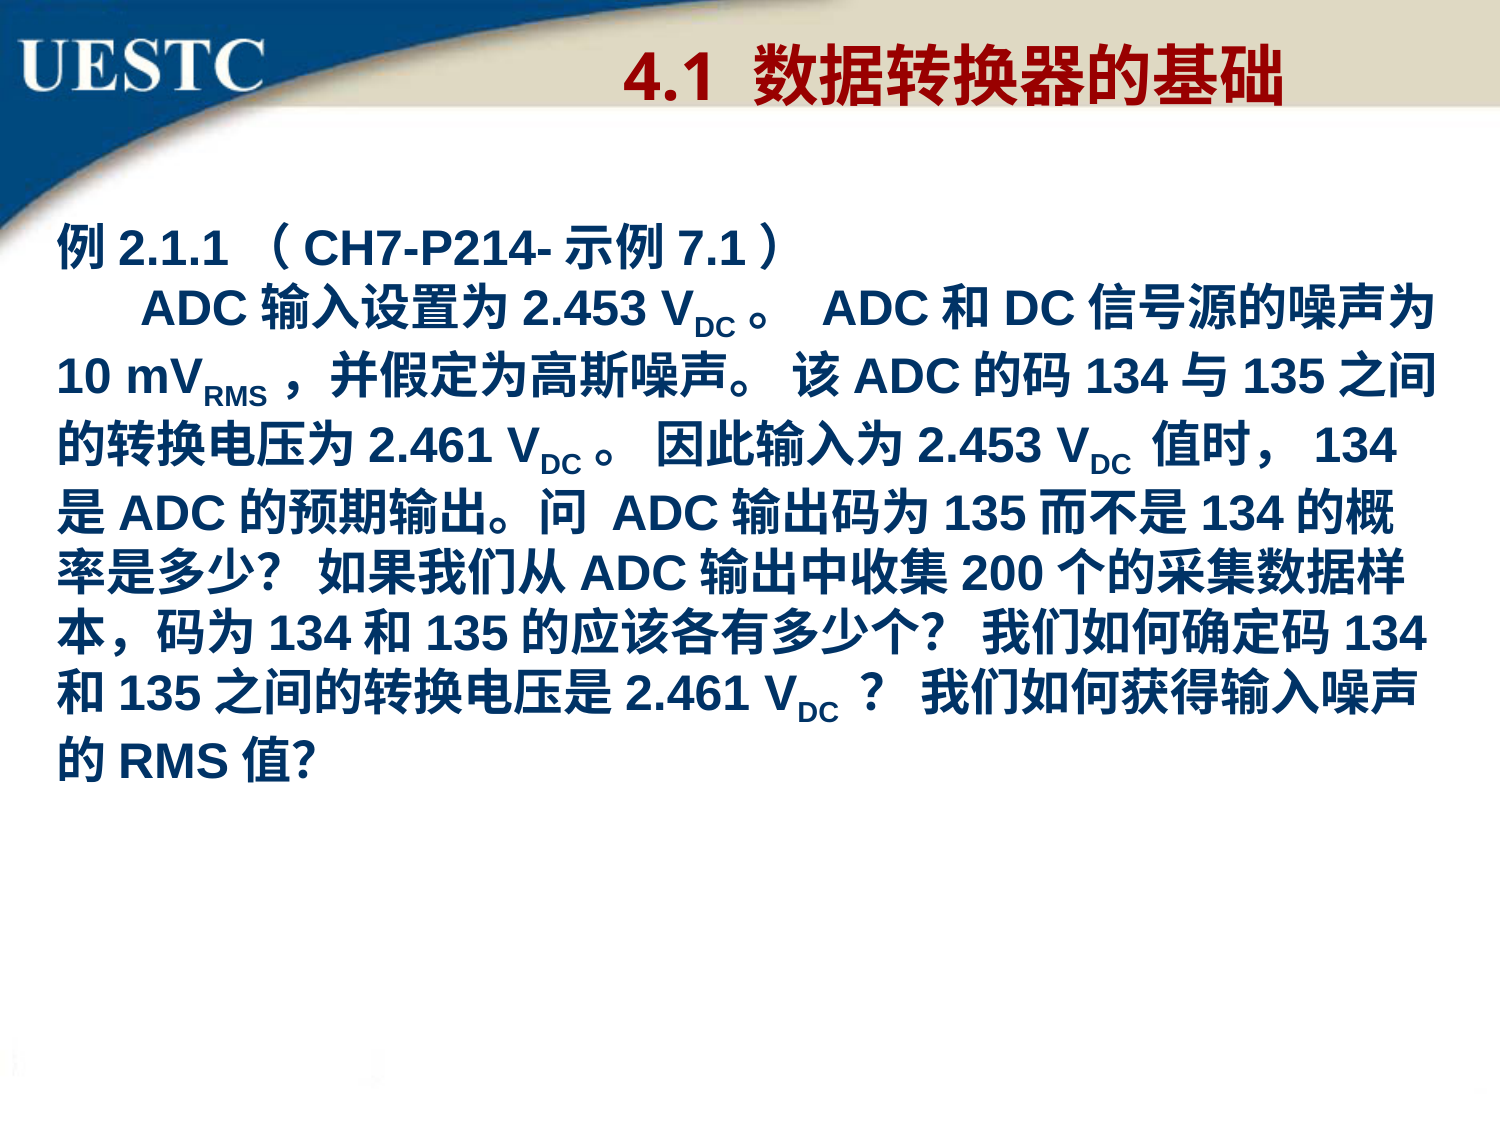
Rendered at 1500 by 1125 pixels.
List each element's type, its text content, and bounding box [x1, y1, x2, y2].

picture [0, 0, 1500, 1125]
text_box 例2.1.1（CH7-P214-示例7.1） ADC输入设置为2.453 VDC。 ADC和DC信号源的噪声为10 mVRMS，并假定为高斯噪声。 该ADC的码134与135之间的转换电压为2.461 VDC。 因此输入为2.453 VDC 值时，134是ADC的预期输出。问 ADC输出码为135而不是134的概率是多少？ 如果我们从ADC输出中收集200个的采集数据样本，码为134和135的应该各有多少个？ 我们如何确定码134和135之间的转换电压是2.461 VDC ？ 我们如何获得输入噪声的RMS值？ [41, 208, 1459, 796]
text_box 4.1 数据转换器的基础 [411, 8, 1499, 149]
